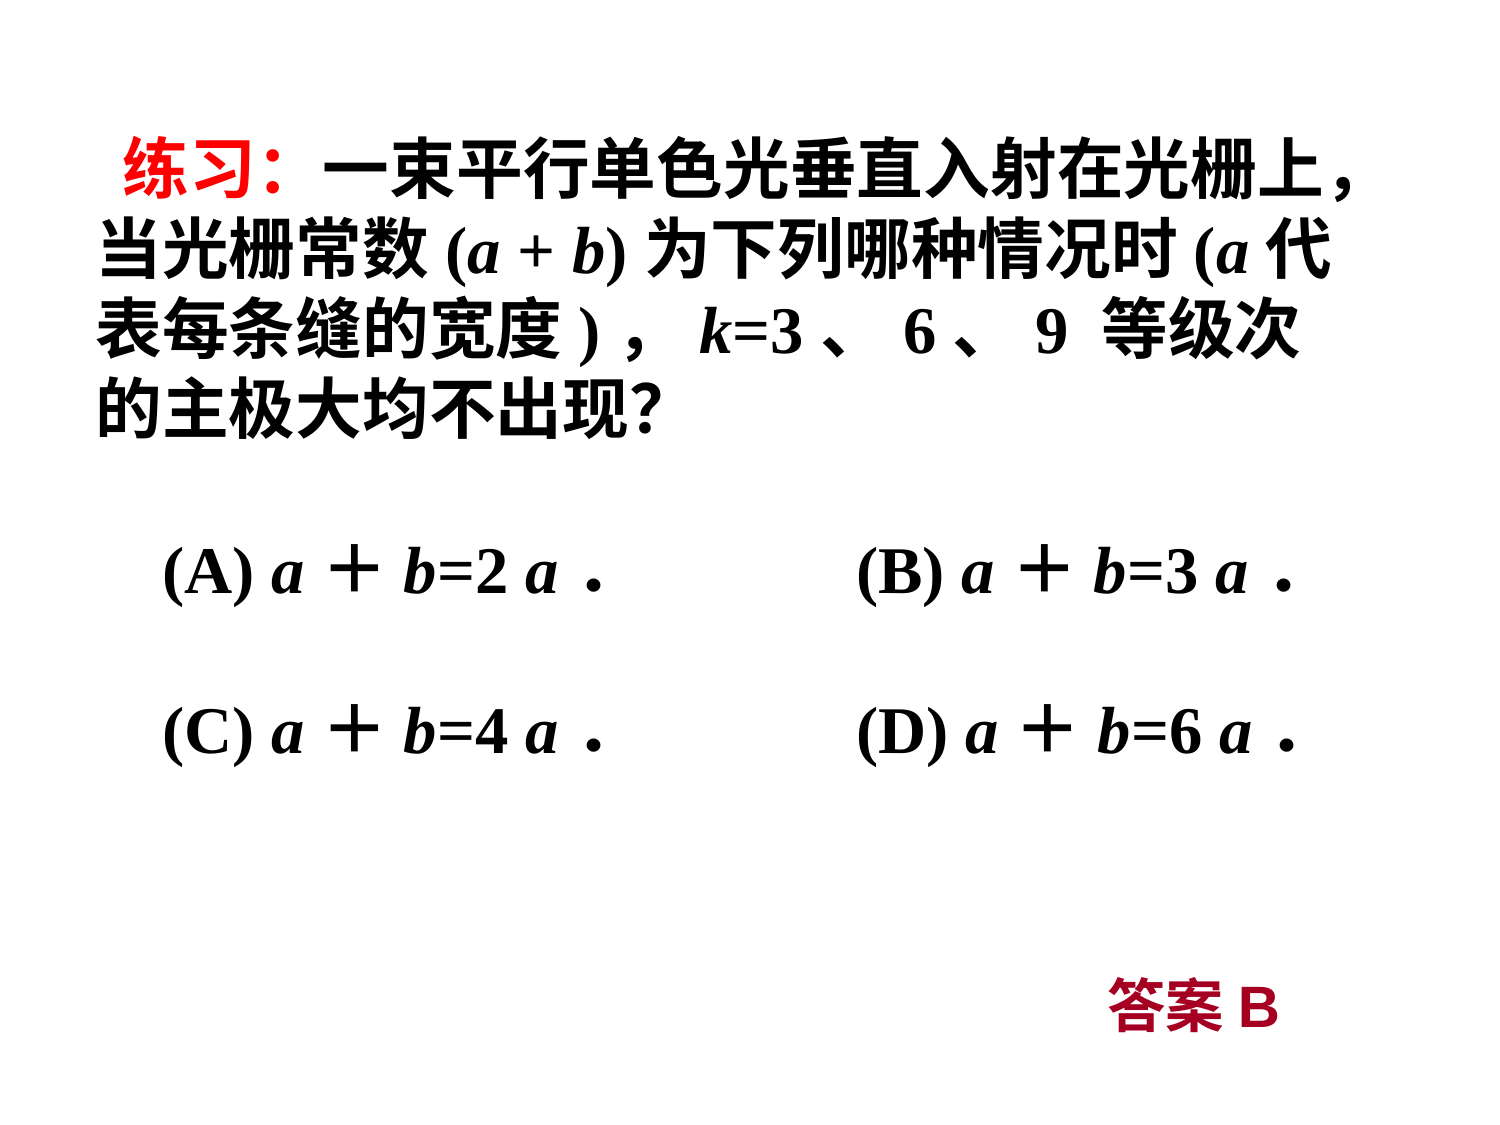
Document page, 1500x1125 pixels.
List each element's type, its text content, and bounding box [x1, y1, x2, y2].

text_box 练习：一束平行单色光垂直入射在光栅上，当光栅常数(a + b)为下列哪种情况时(a代表每条缝的宽度)，k=3、6、9 等级次的主极大均不出现？ (A) a＋b=2 a． (B) a＋b=3 a． (C) a＋b=4 a． (D) a＋b=6 a． [80, 120, 1369, 775]
text_box 答案B [1092, 962, 1412, 1047]
